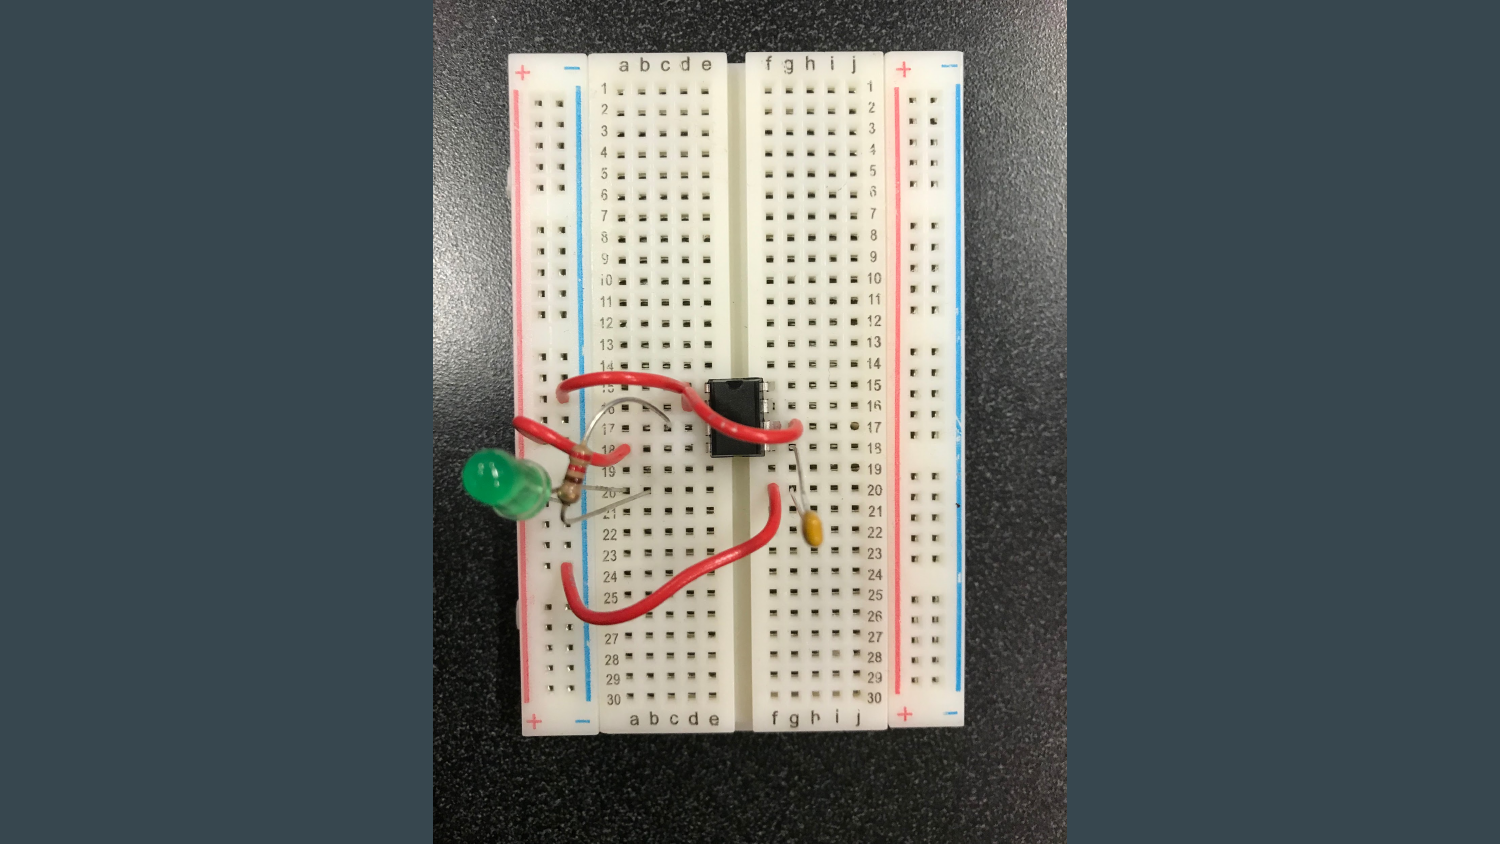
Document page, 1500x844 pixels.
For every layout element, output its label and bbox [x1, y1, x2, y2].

picture [433, 0, 1067, 844]
